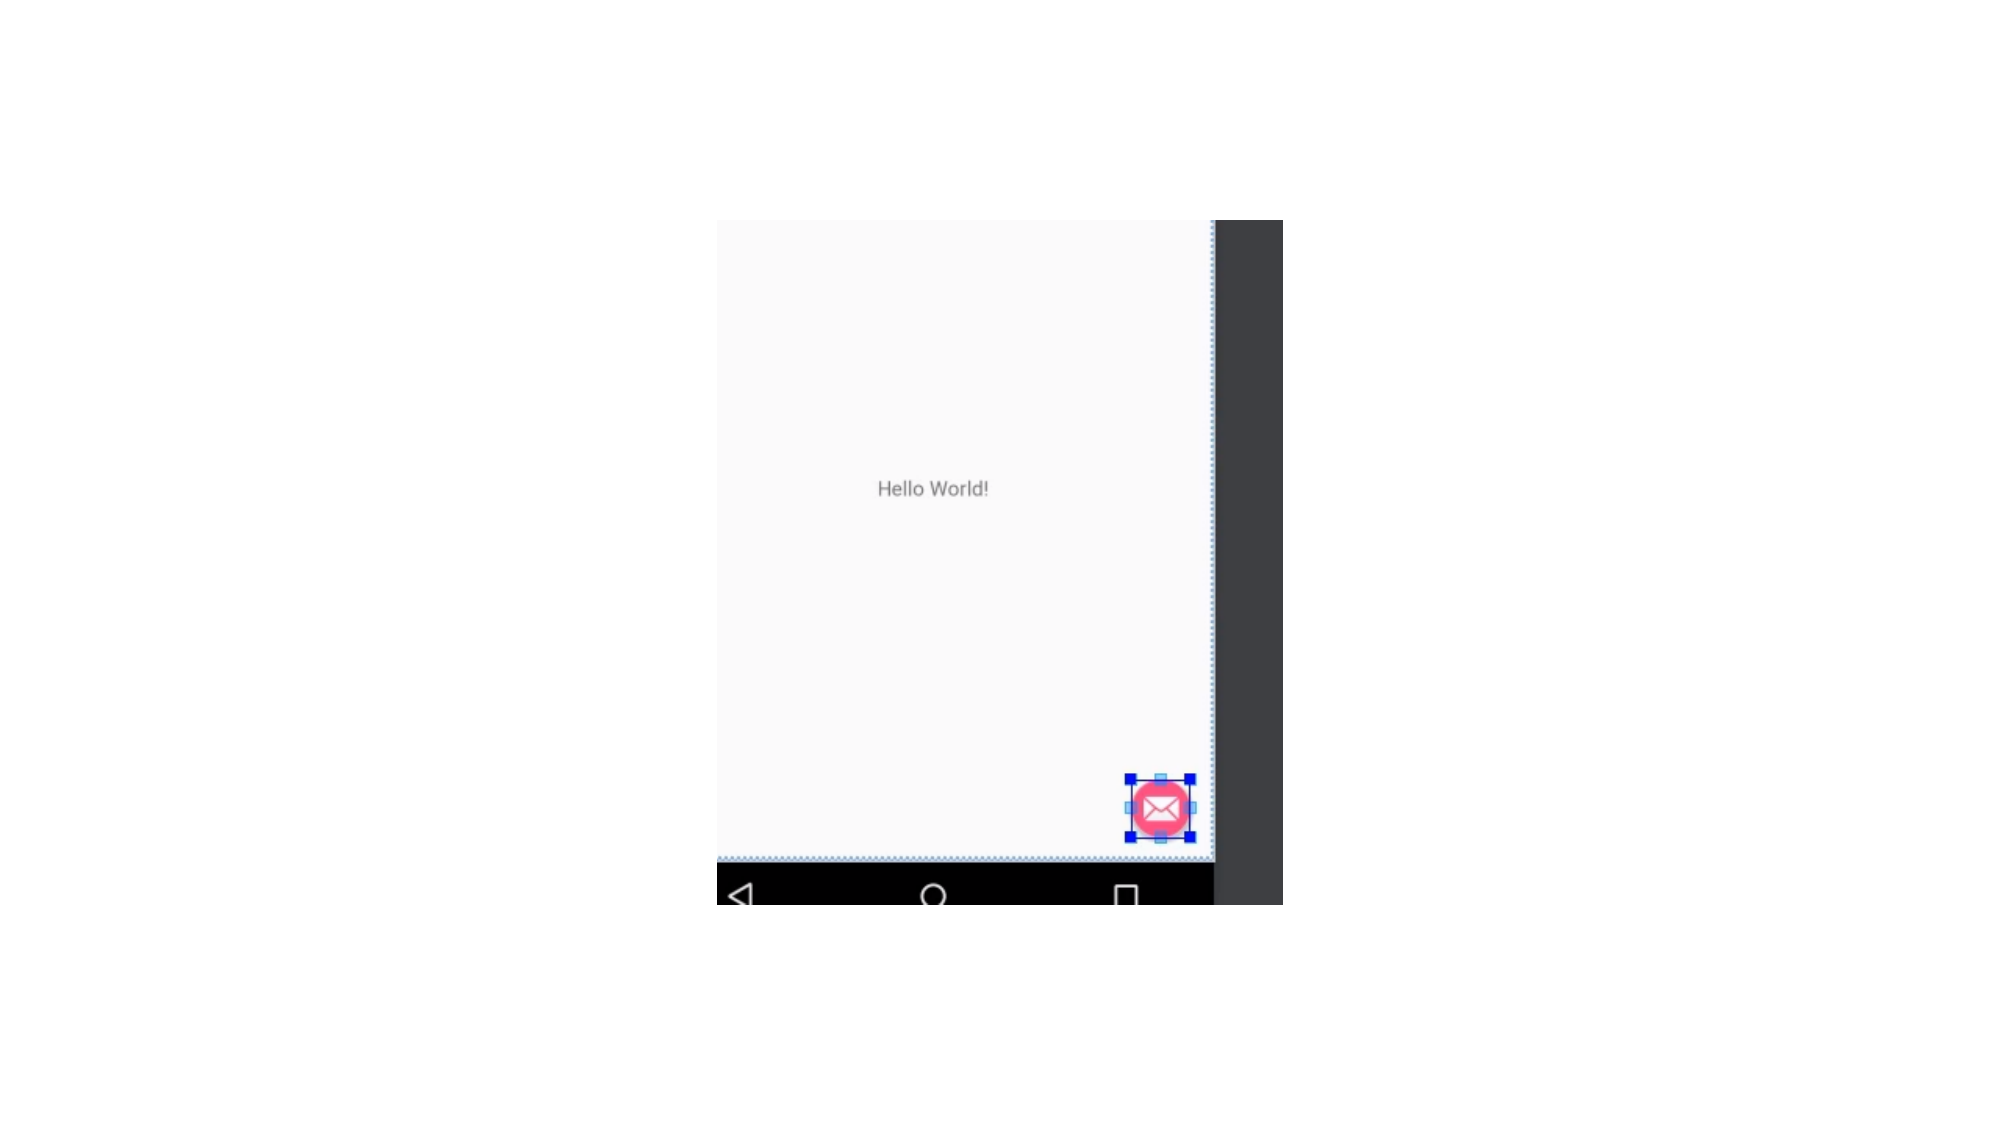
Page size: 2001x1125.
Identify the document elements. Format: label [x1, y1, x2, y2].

picture [717, 220, 1283, 905]
